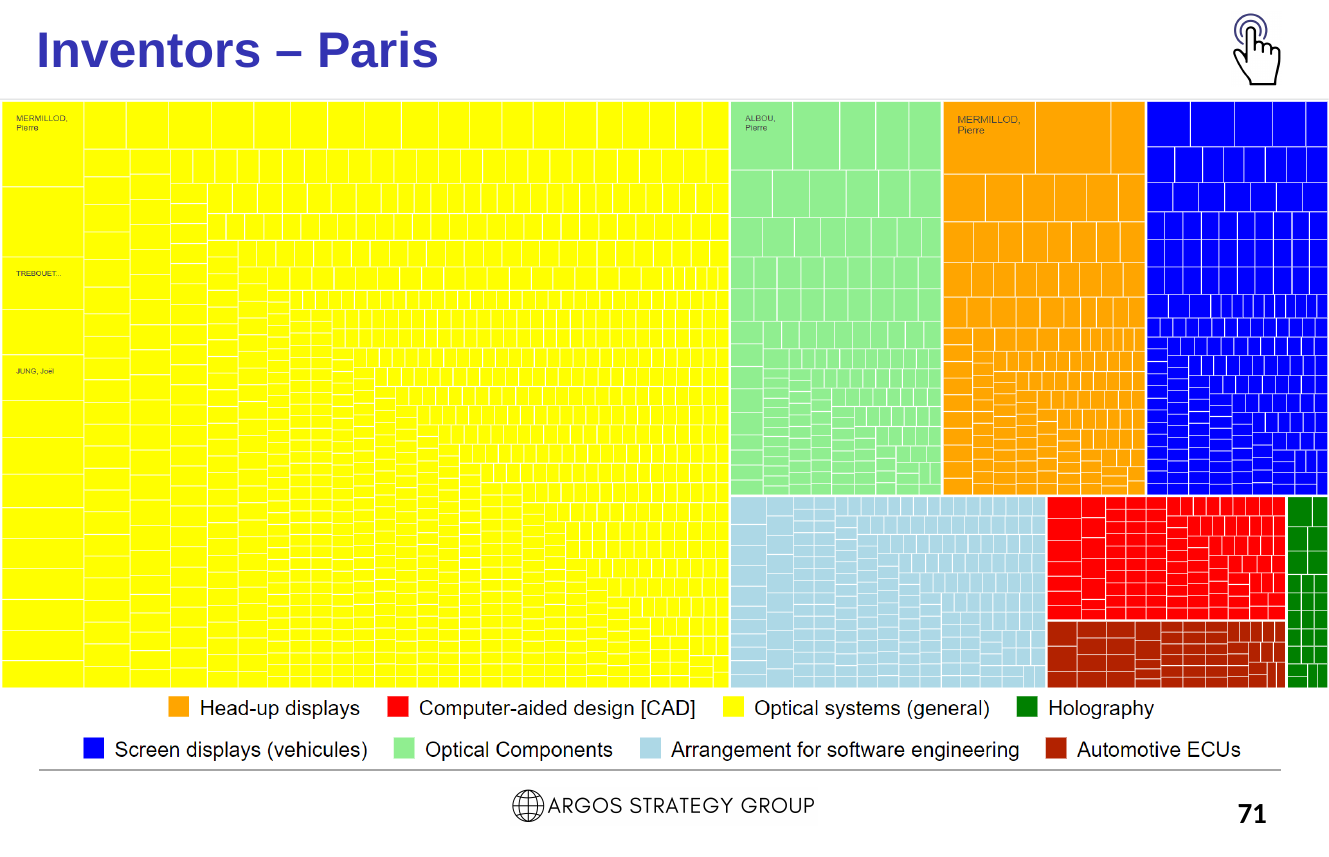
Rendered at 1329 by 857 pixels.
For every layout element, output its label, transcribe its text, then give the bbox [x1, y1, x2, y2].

picture [510, 787, 819, 827]
title Inventors – Paris [0, 0, 1296, 96]
picture [1231, 11, 1282, 88]
text_box 71 [1226, 788, 1282, 829]
picture [0, 98, 1329, 763]
